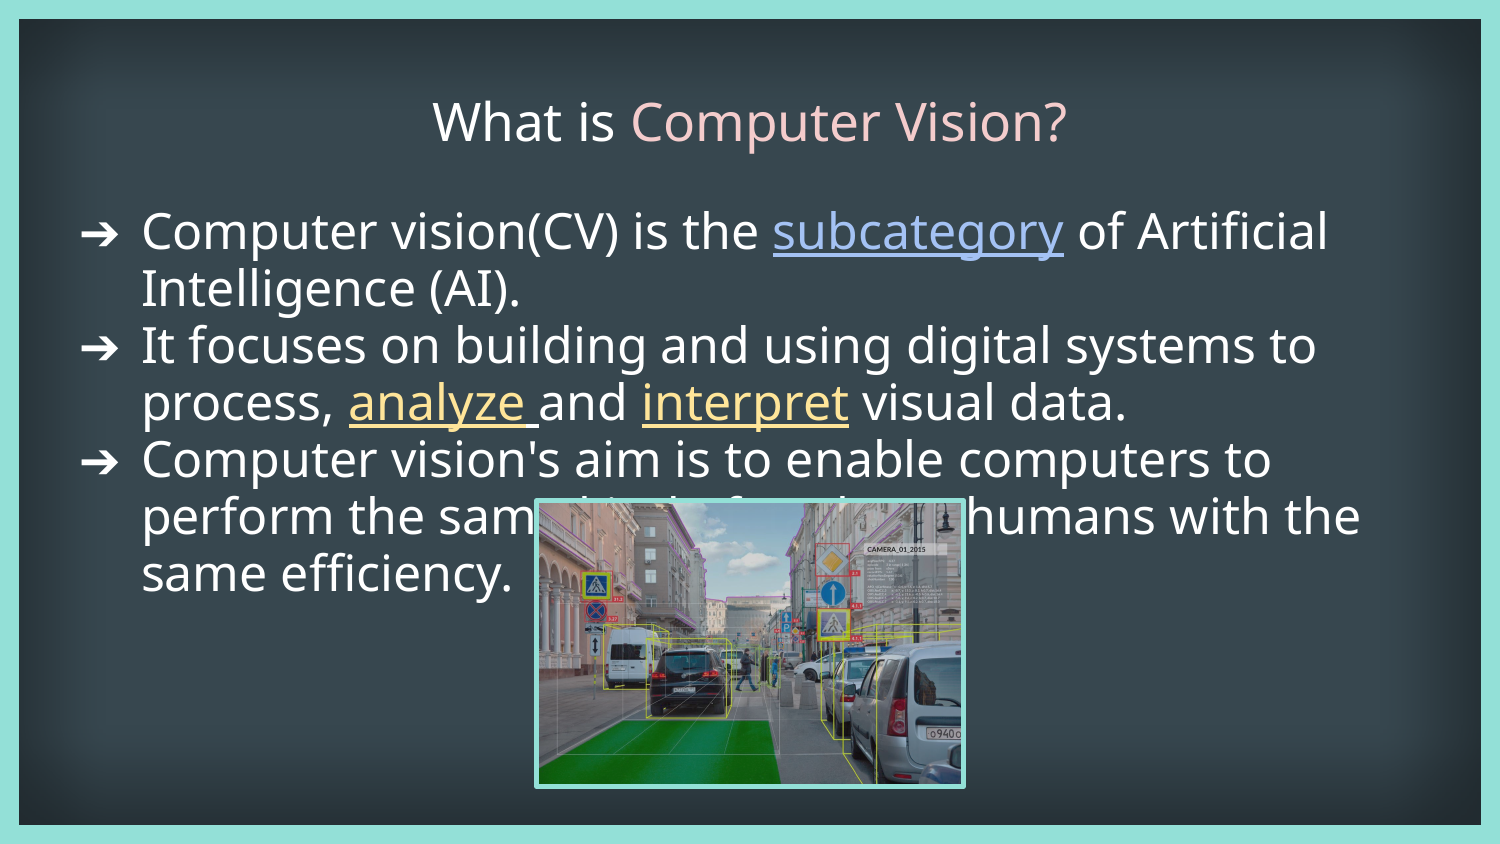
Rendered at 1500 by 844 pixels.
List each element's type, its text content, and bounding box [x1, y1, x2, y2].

list Computer vision(CV) is the subcategory of Artificial Intelligence (AI). It focuses on building and using digital systems to process, analyze and interpret visual data. Computer vision's aim is to enable computers to perform the same kind of tasks as humans with the same efficiency. [51, 189, 1449, 750]
text_box [0, 0, 1500, 844]
picture [538, 502, 962, 785]
title What is Computer Vision? [51, 72, 1449, 167]
